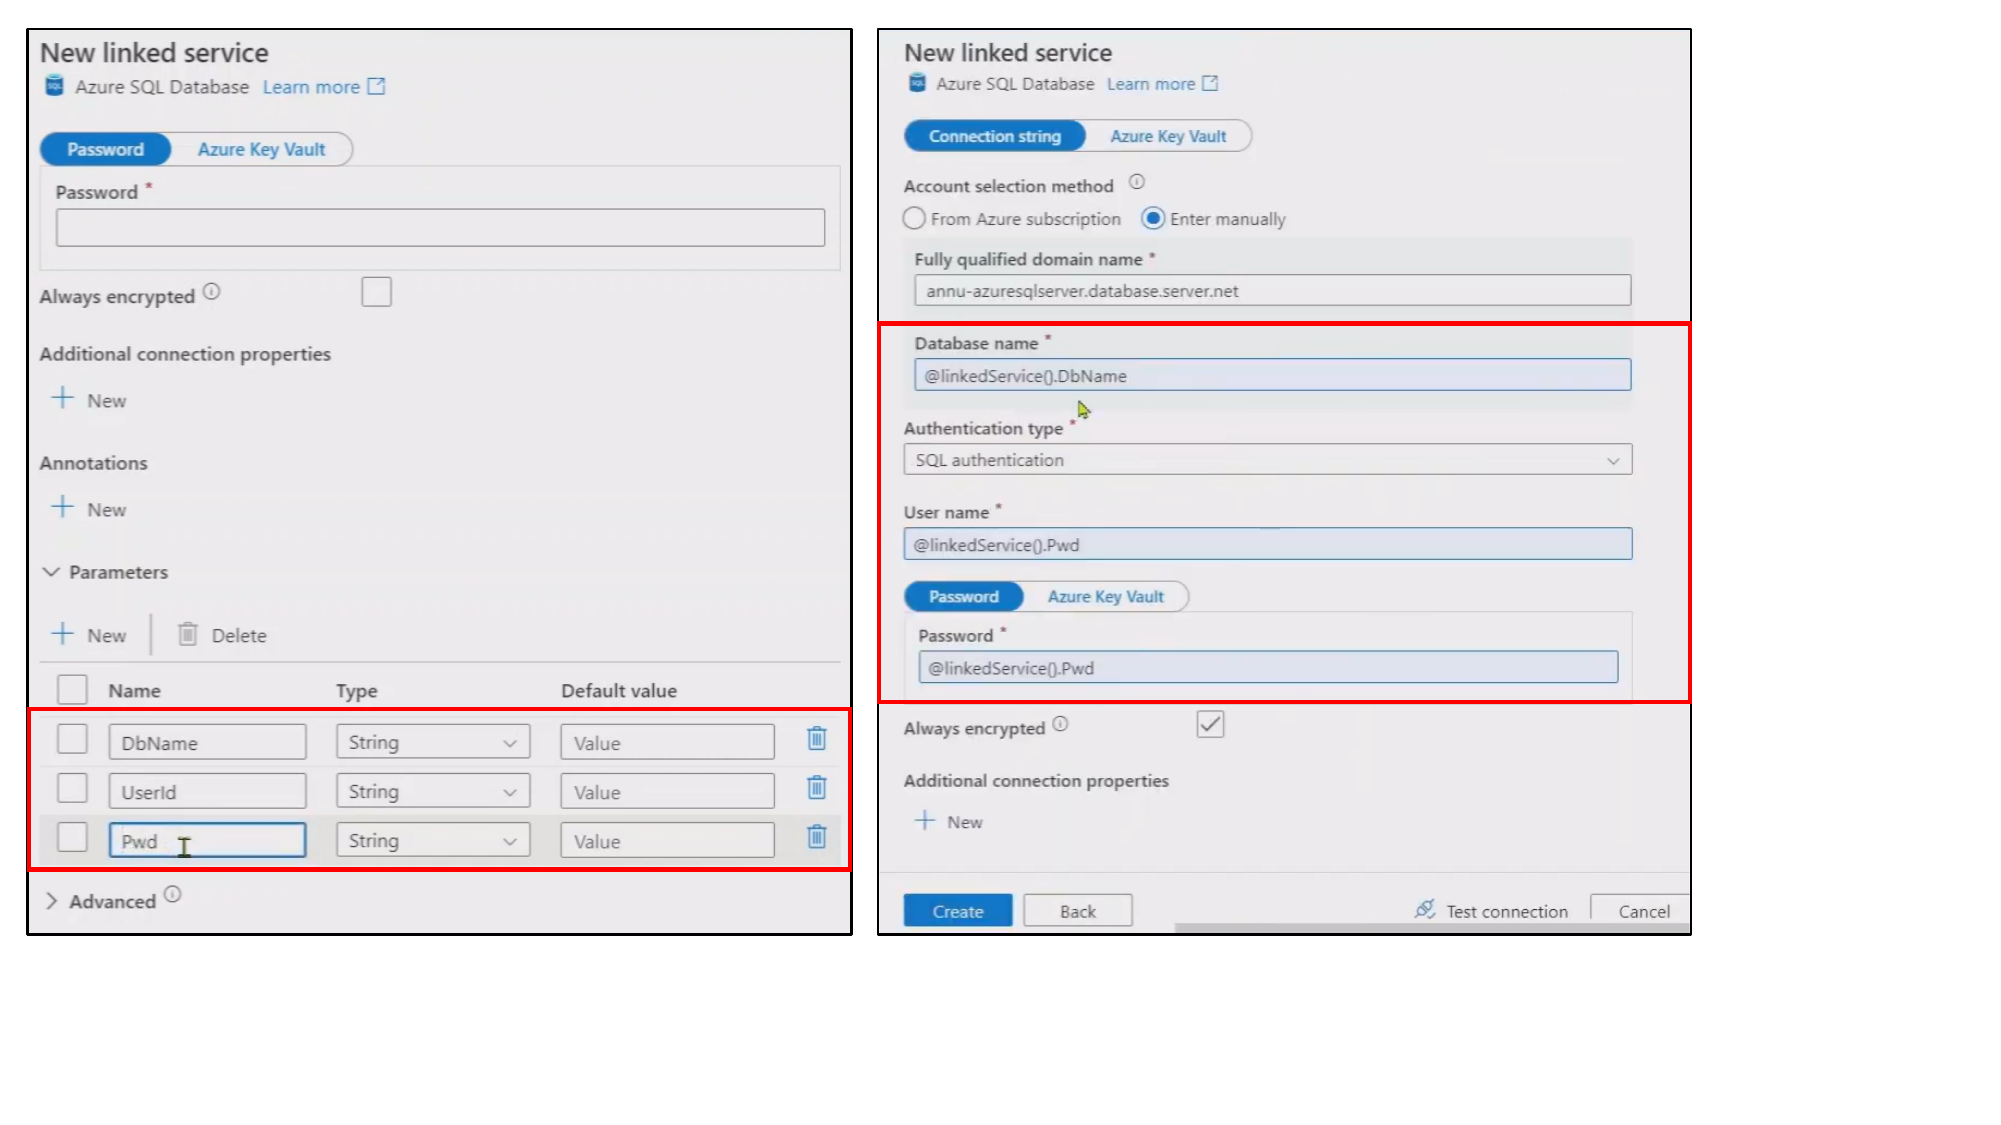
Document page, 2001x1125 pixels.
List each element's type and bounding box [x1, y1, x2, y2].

picture [28, 30, 851, 934]
picture [879, 30, 1690, 934]
